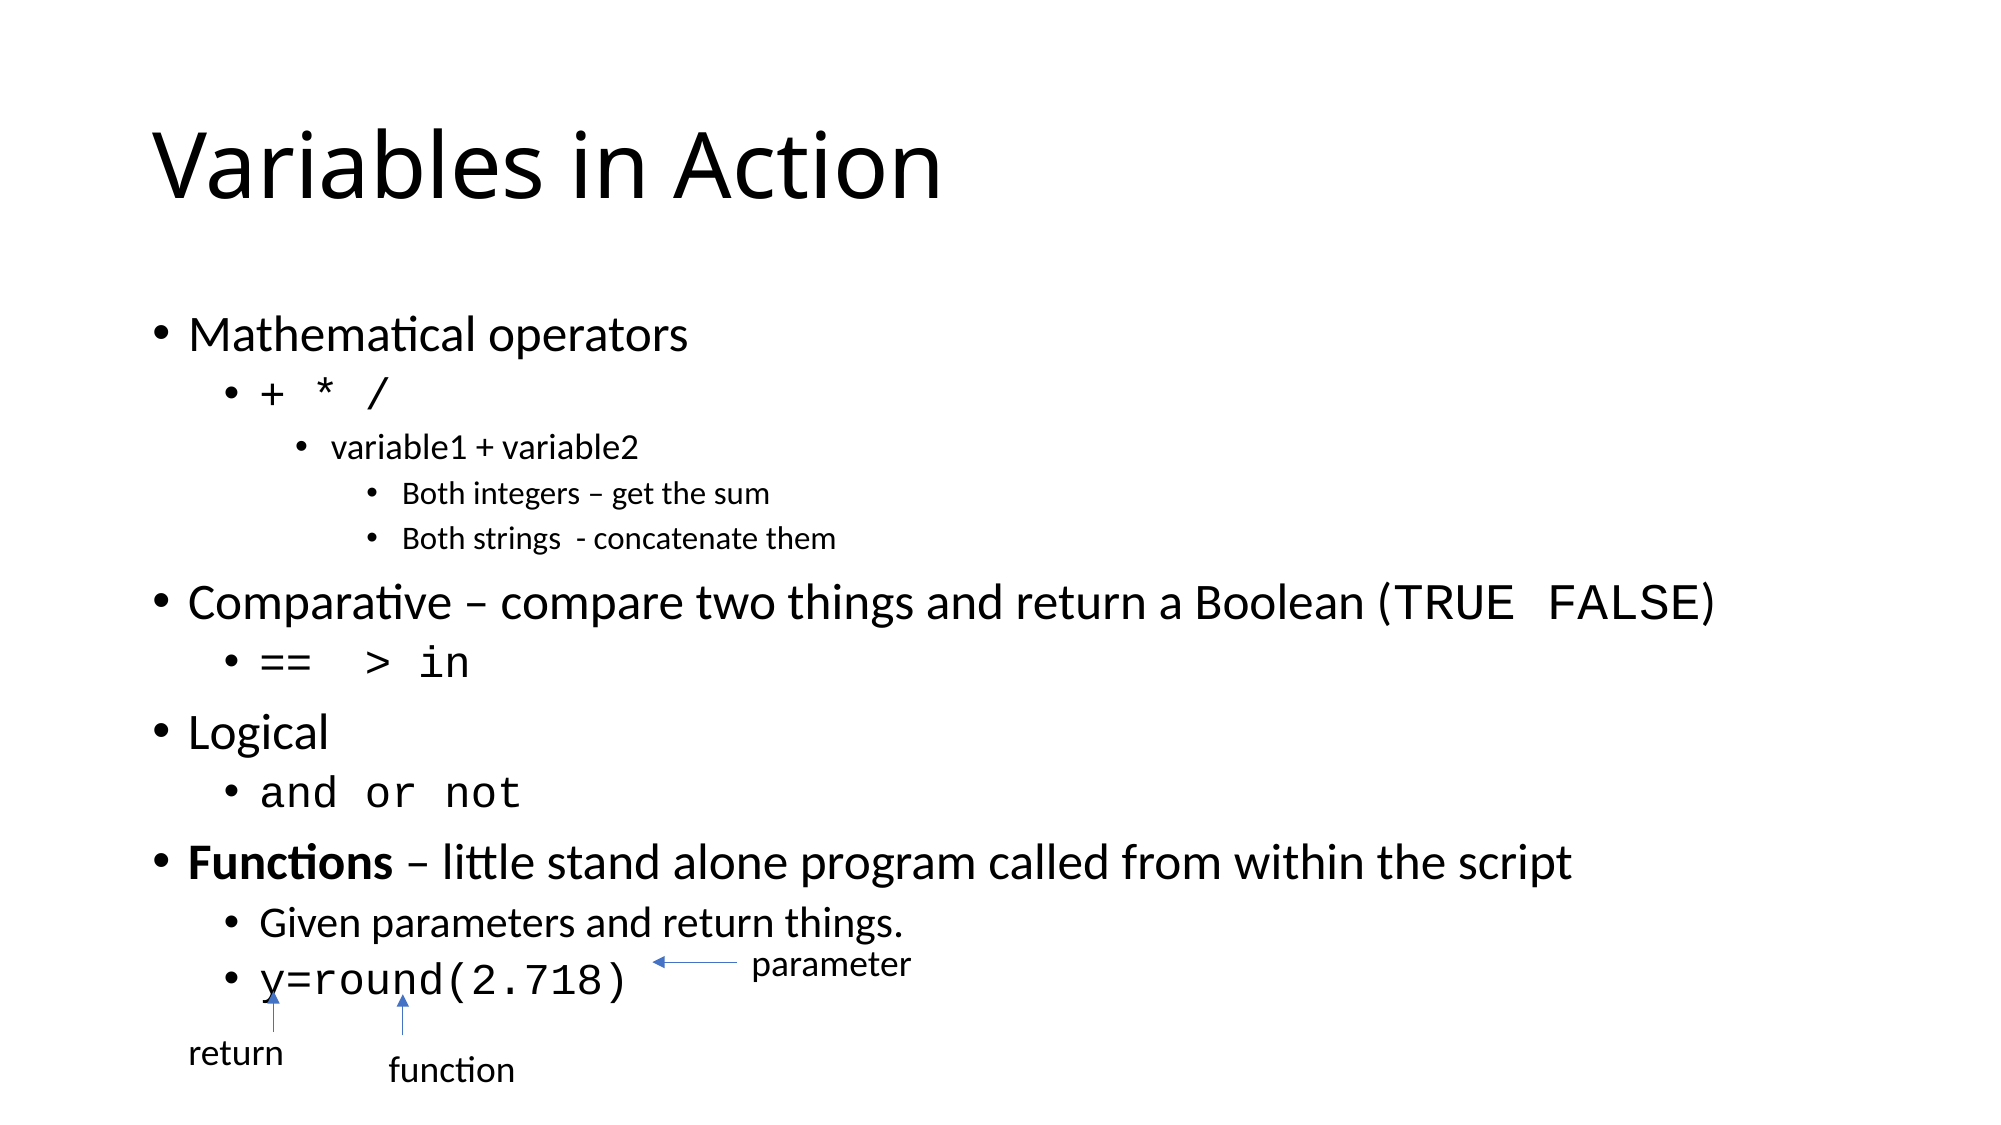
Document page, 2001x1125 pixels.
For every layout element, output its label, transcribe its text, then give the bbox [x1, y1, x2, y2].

text_box function [373, 1037, 668, 1098]
text_box return [173, 1020, 311, 1081]
text_box parameter [736, 931, 1031, 992]
list Mathematical operators + * / variable1 + variable2 Both integers – get the sum Both strings - concatenate them Comparative – compare two things and return a Boolean (TRUE FALSE) == > in Logical and or not Functions – little stand alone program called from within the script Given parameters and return things. y=round(2.718) [137, 299, 1863, 1014]
title Variables in Action [137, 59, 1863, 278]
